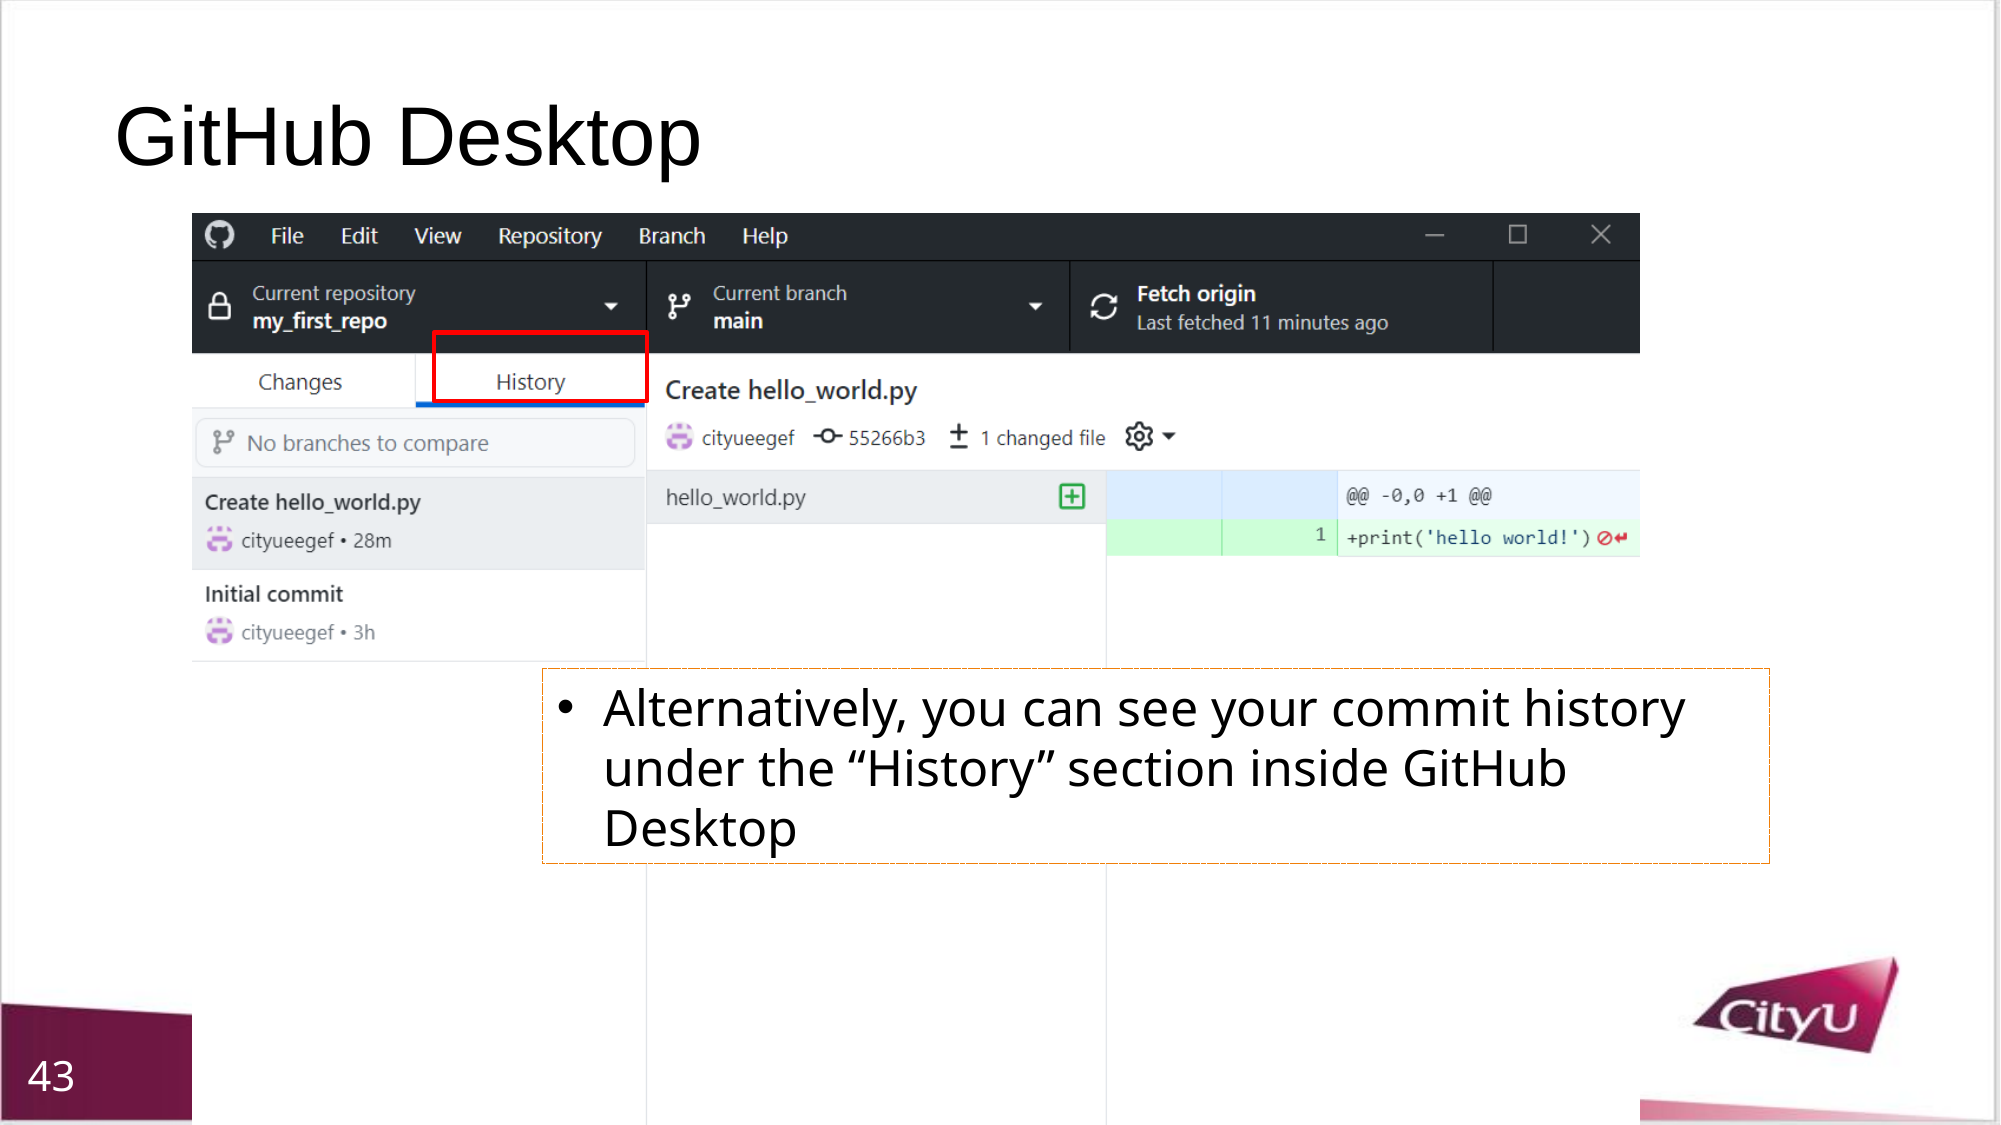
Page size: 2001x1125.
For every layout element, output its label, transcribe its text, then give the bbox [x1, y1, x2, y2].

text_box Alternatively, you can see your commit history under the “History” section inside GitHub Desktop [1643, 668, 1770, 864]
text_box 43 [12, 1042, 116, 1103]
title GitHub Desktop [99, 75, 1900, 263]
slide_number 43 [1643, 1042, 1900, 1103]
picture [0, 0, 2001, 1125]
